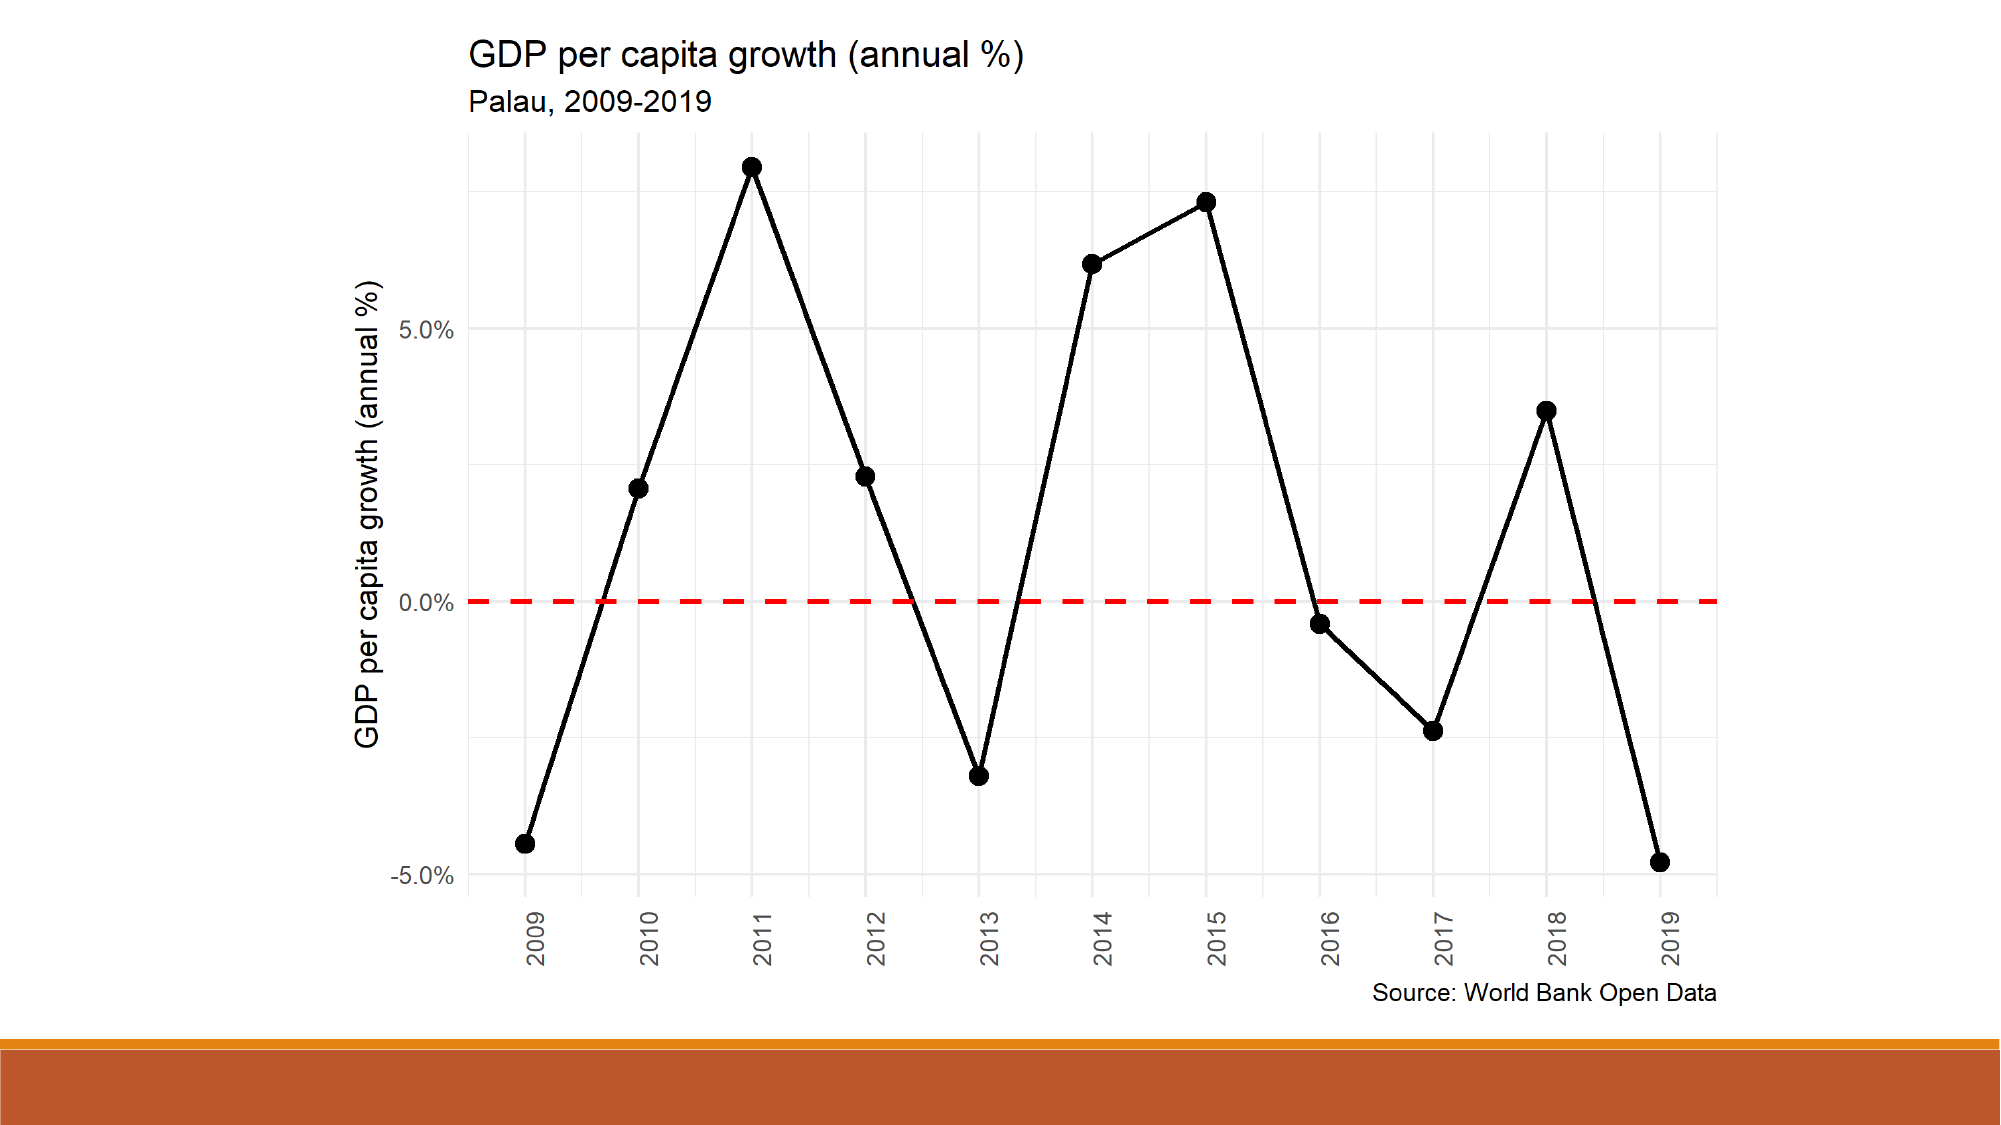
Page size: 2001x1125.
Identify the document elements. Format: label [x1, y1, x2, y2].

list [338, 24, 1733, 1021]
